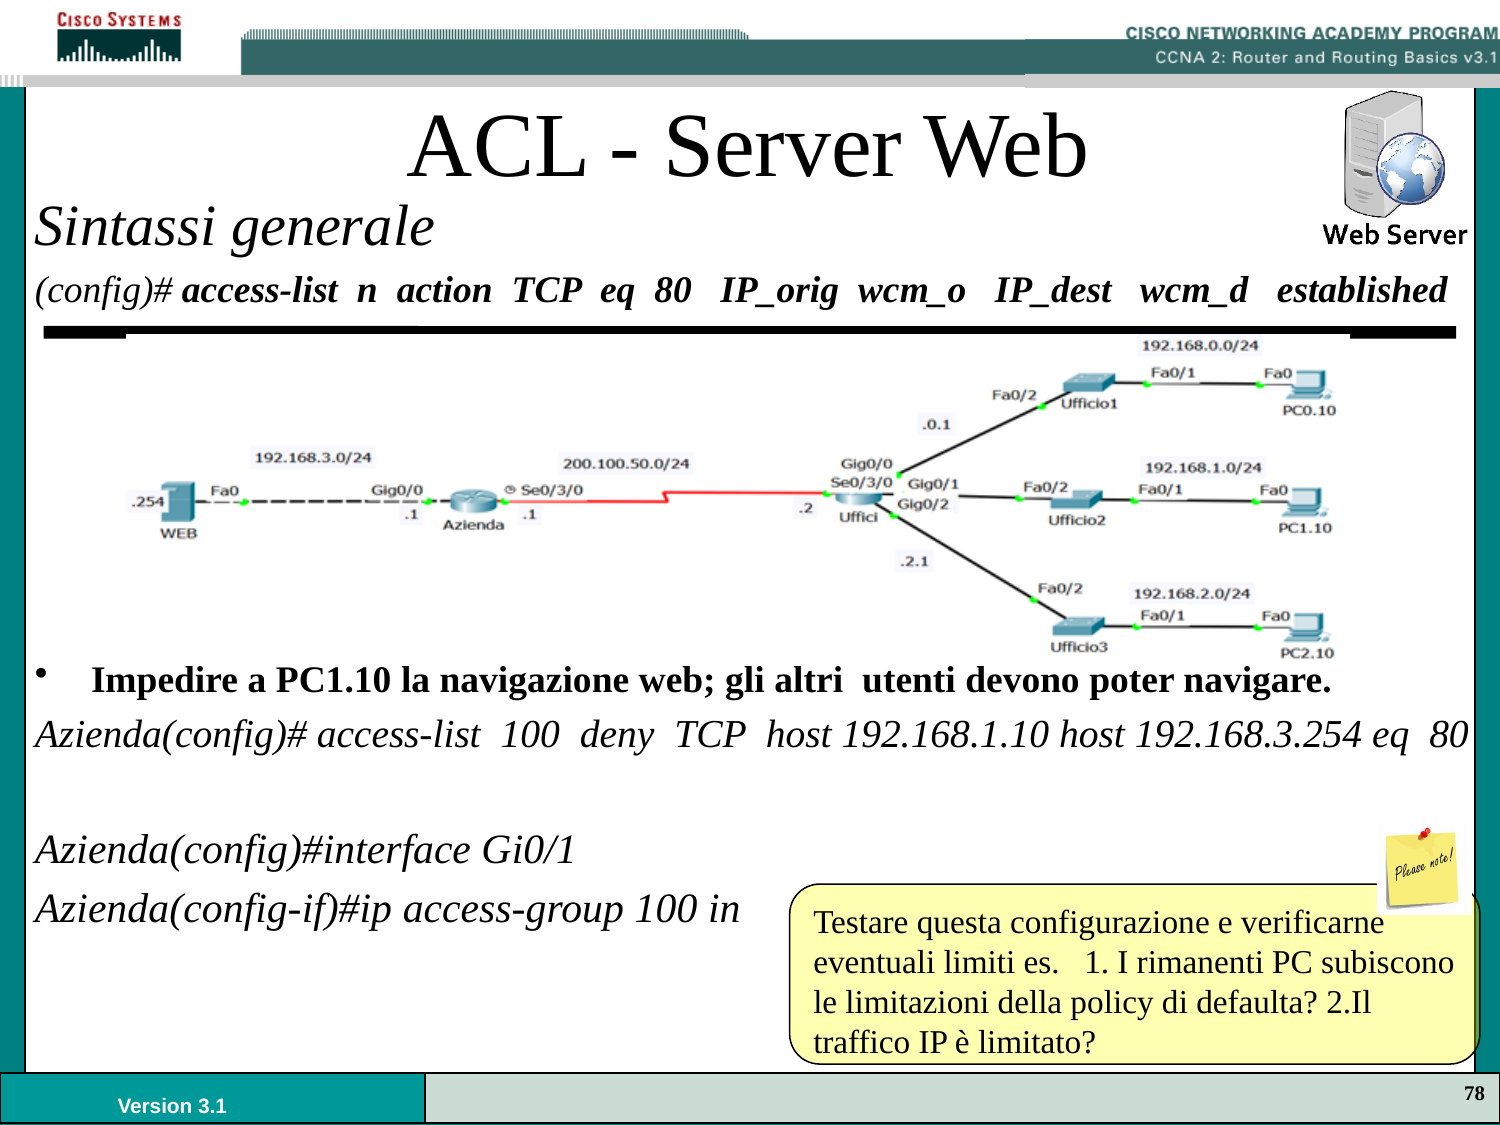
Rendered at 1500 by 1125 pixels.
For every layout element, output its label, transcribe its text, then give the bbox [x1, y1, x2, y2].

picture [1377, 822, 1473, 915]
picture [125, 334, 1350, 665]
text_box Testare questa configurazione e verificarne eventuali limiti es. 1. I rimanenti PC subiscono le limitazioni della policy di defaulta? 2.Il traffico IP è limitato? [789, 884, 1480, 1065]
title ACL - Server Web [57, 99, 1312, 179]
picture [0, 0, 1500, 262]
list Sintassi generale (config)# access-list n action TCP eq 80 IP_orig wcm_o IP_dest wcm_d established Impedire a PC1.10 la navigazione web; gli altri utenti devono poter navigare. Azienda(config)# access-list 100 deny TCP host 192.168.1.10 host 192.168.3.254 eq 80 Azienda(config)#interface Gi0/1 Azienda(config-if)#ip access-group 100 in [19, 179, 1500, 1125]
